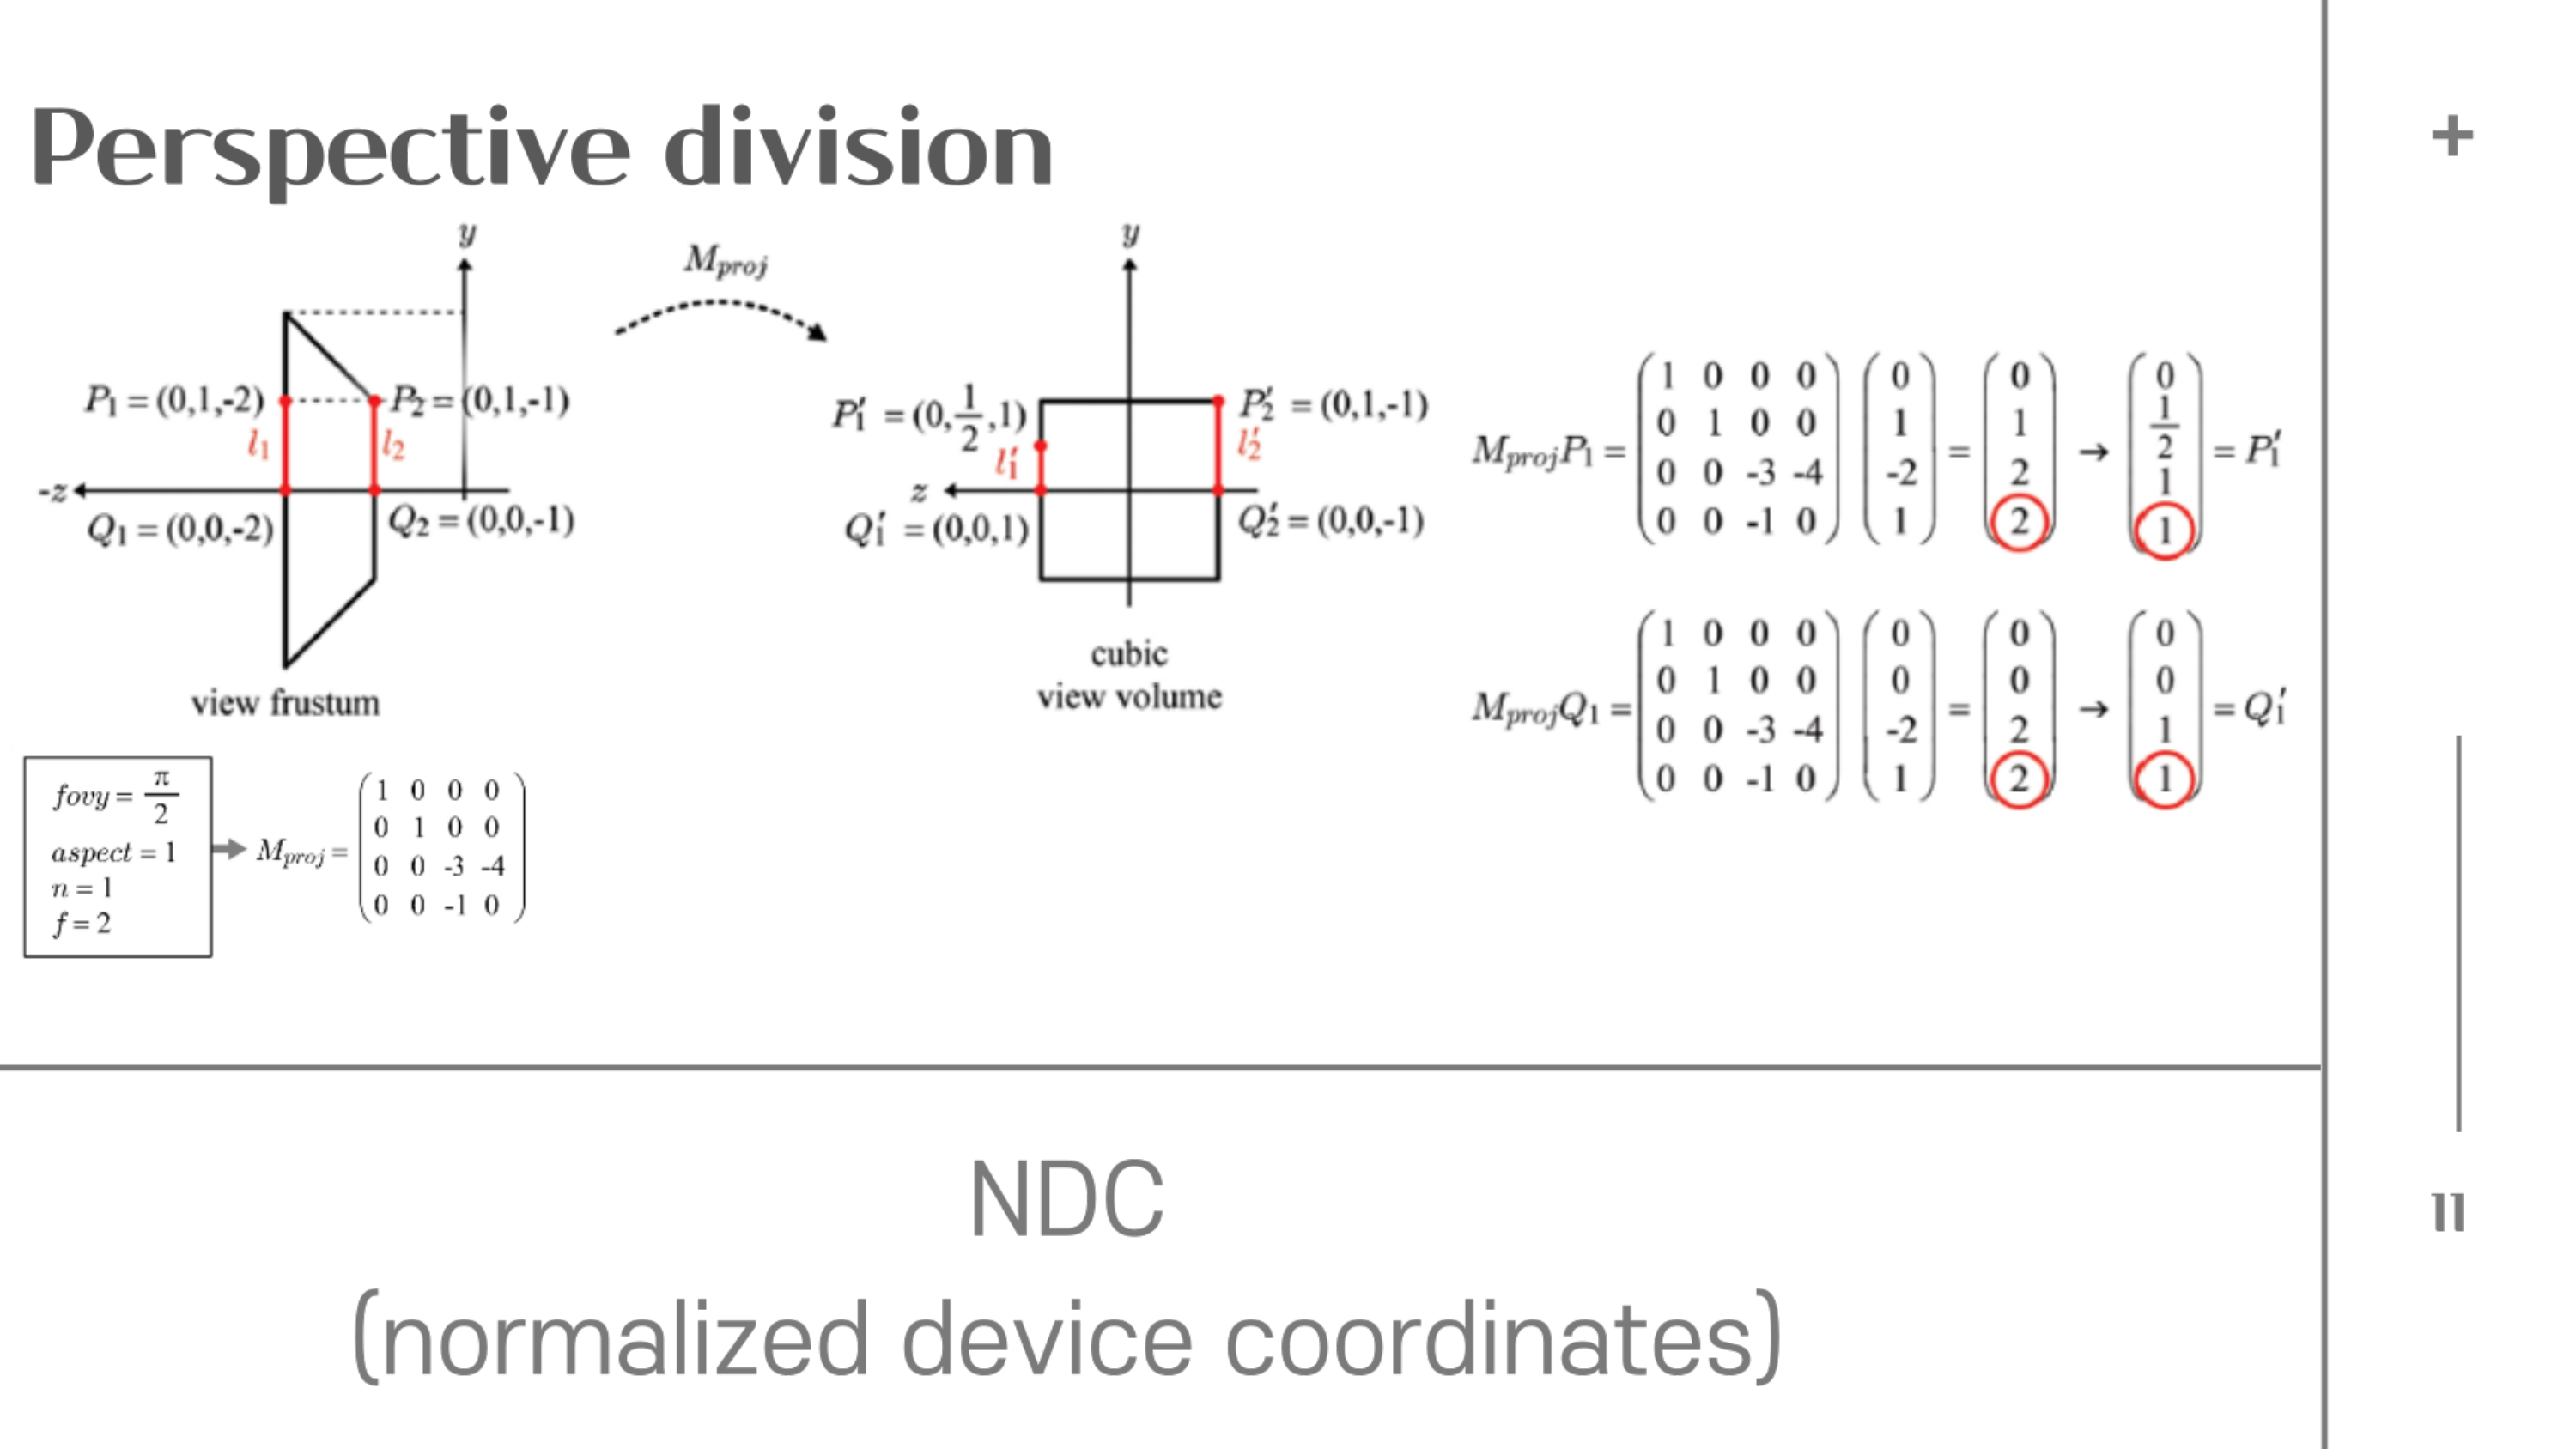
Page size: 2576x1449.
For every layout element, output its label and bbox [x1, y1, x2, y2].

text_box [0, 1055, 2321, 1080]
picture [2451, 736, 2467, 739]
picture [2396, 62, 2524, 239]
picture [2451, 764, 2467, 925]
picture [2313, 0, 2336, 739]
picture [12, 60, 1107, 212]
text_box [2260, 925, 2576, 943]
picture [2313, 764, 2336, 925]
picture [2451, 943, 2467, 1131]
text_box [0, 745, 555, 973]
text_box [2315, 739, 2576, 764]
text_box [0, 212, 1442, 736]
text_box [1441, 328, 2312, 823]
picture [110, 1114, 1833, 1448]
picture [2313, 943, 2336, 1449]
picture [2380, 1170, 2494, 1269]
